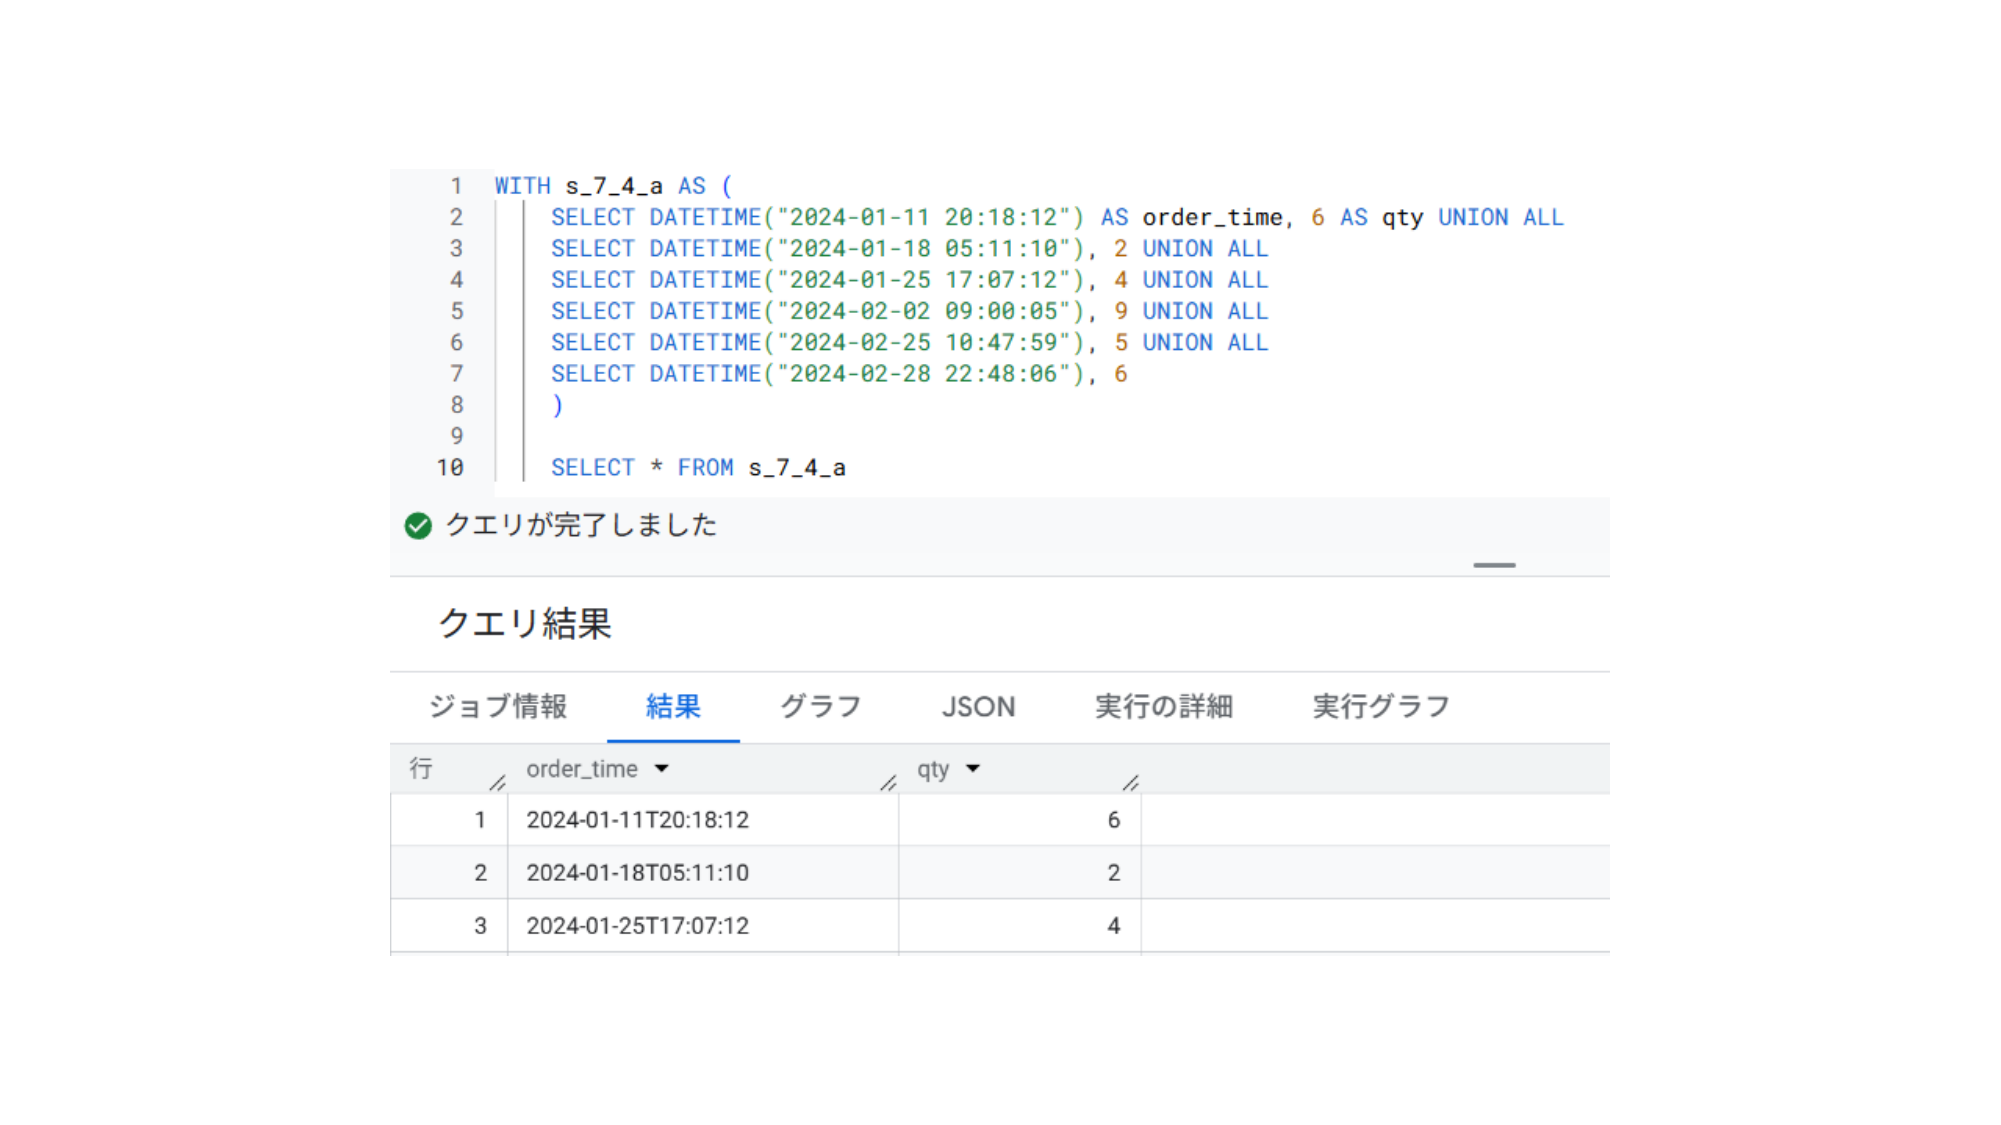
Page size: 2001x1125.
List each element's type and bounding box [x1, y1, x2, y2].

picture [389, 168, 1610, 956]
